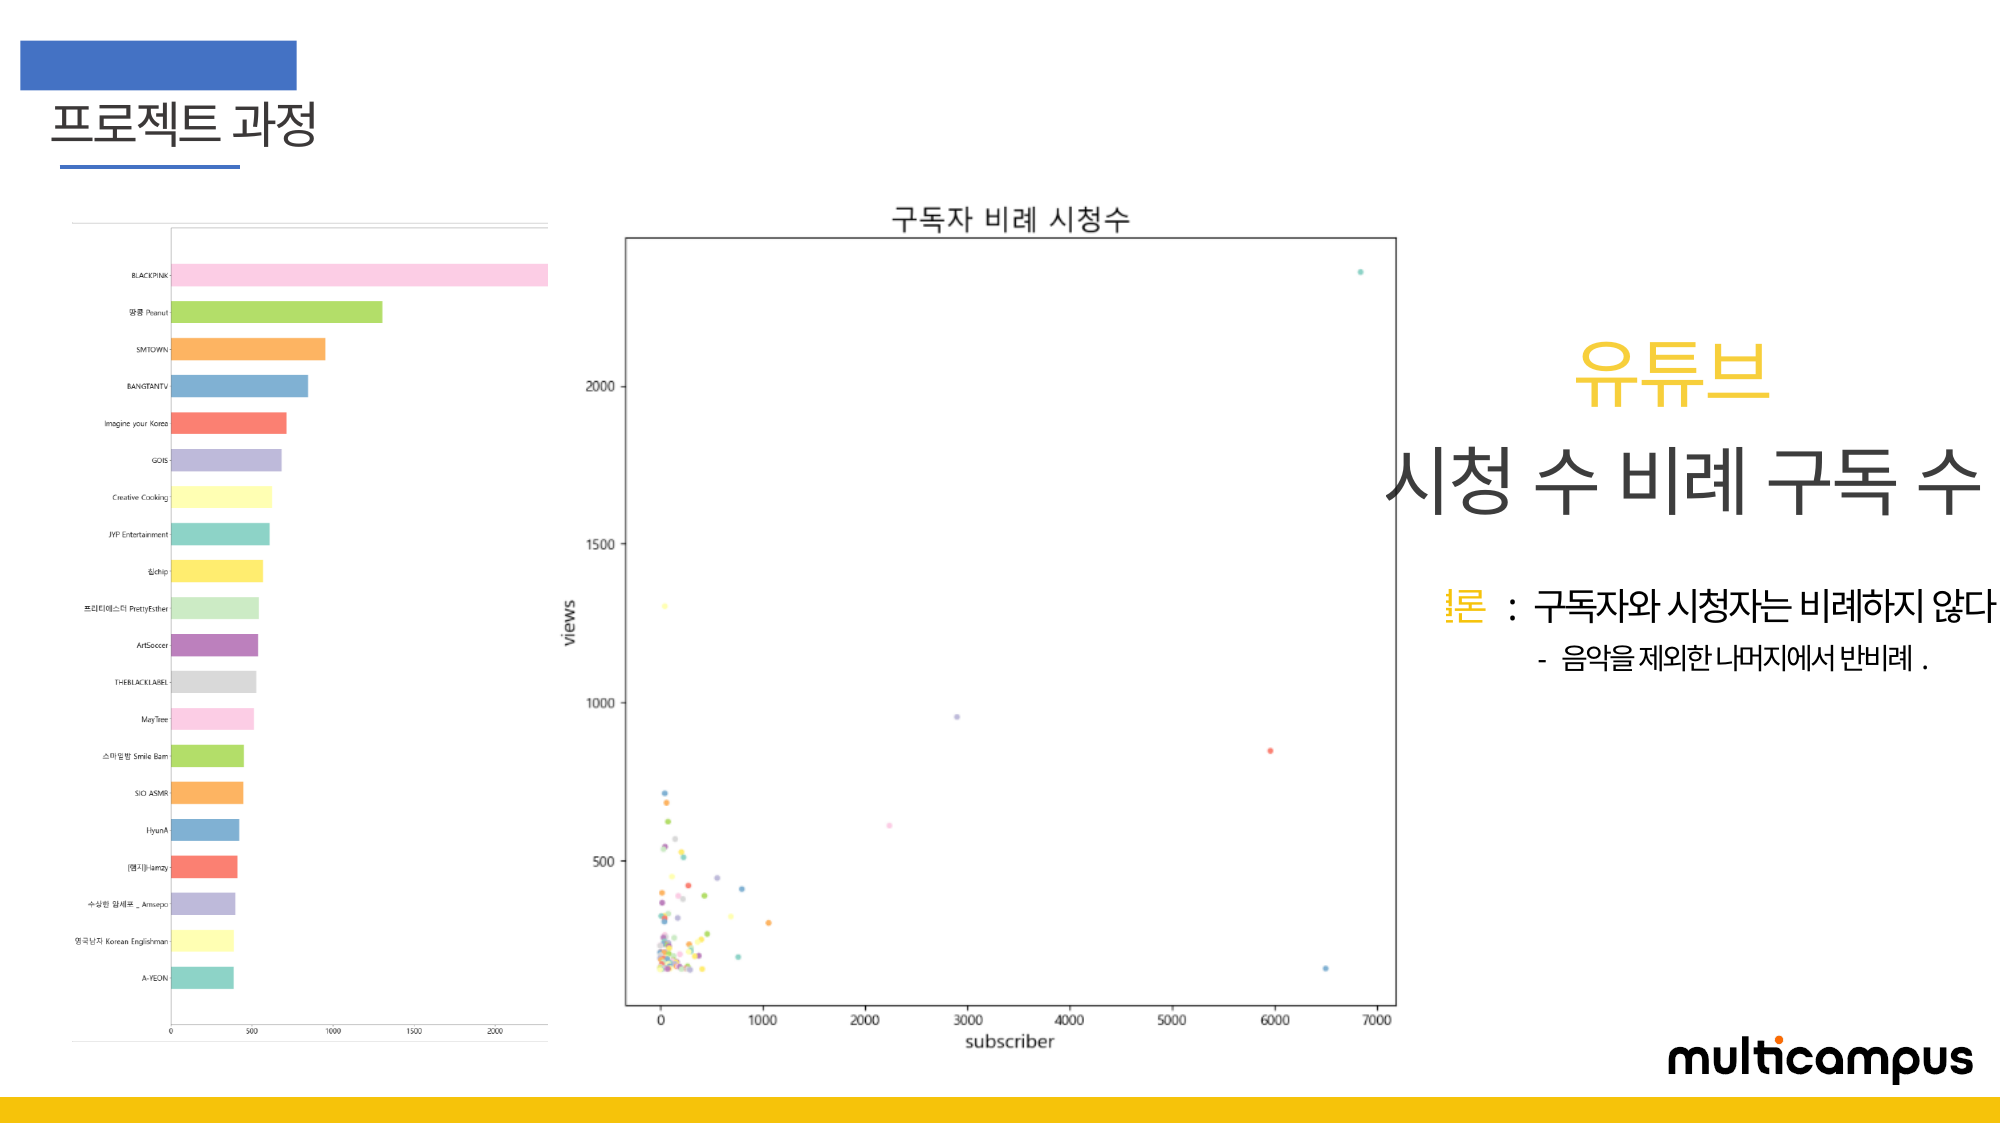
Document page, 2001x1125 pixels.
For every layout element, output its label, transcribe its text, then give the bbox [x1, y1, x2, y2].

text_box 결론 : 구독자와 시청자는 비례하지 않다. [1446, 566, 2000, 636]
text_box 유튜브 시청 수 비례 구독 수 [1446, 300, 2000, 532]
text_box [42, 86, 327, 168]
text_box 빅데이터활용 프로젝트 [20, 40, 297, 91]
picture [1660, 1034, 1981, 1086]
text_box - 음악을 제외한 나머지에서 반비례. [1522, 626, 1993, 683]
picture [60, 199, 1446, 1065]
text_box [0, 1096, 2000, 1124]
